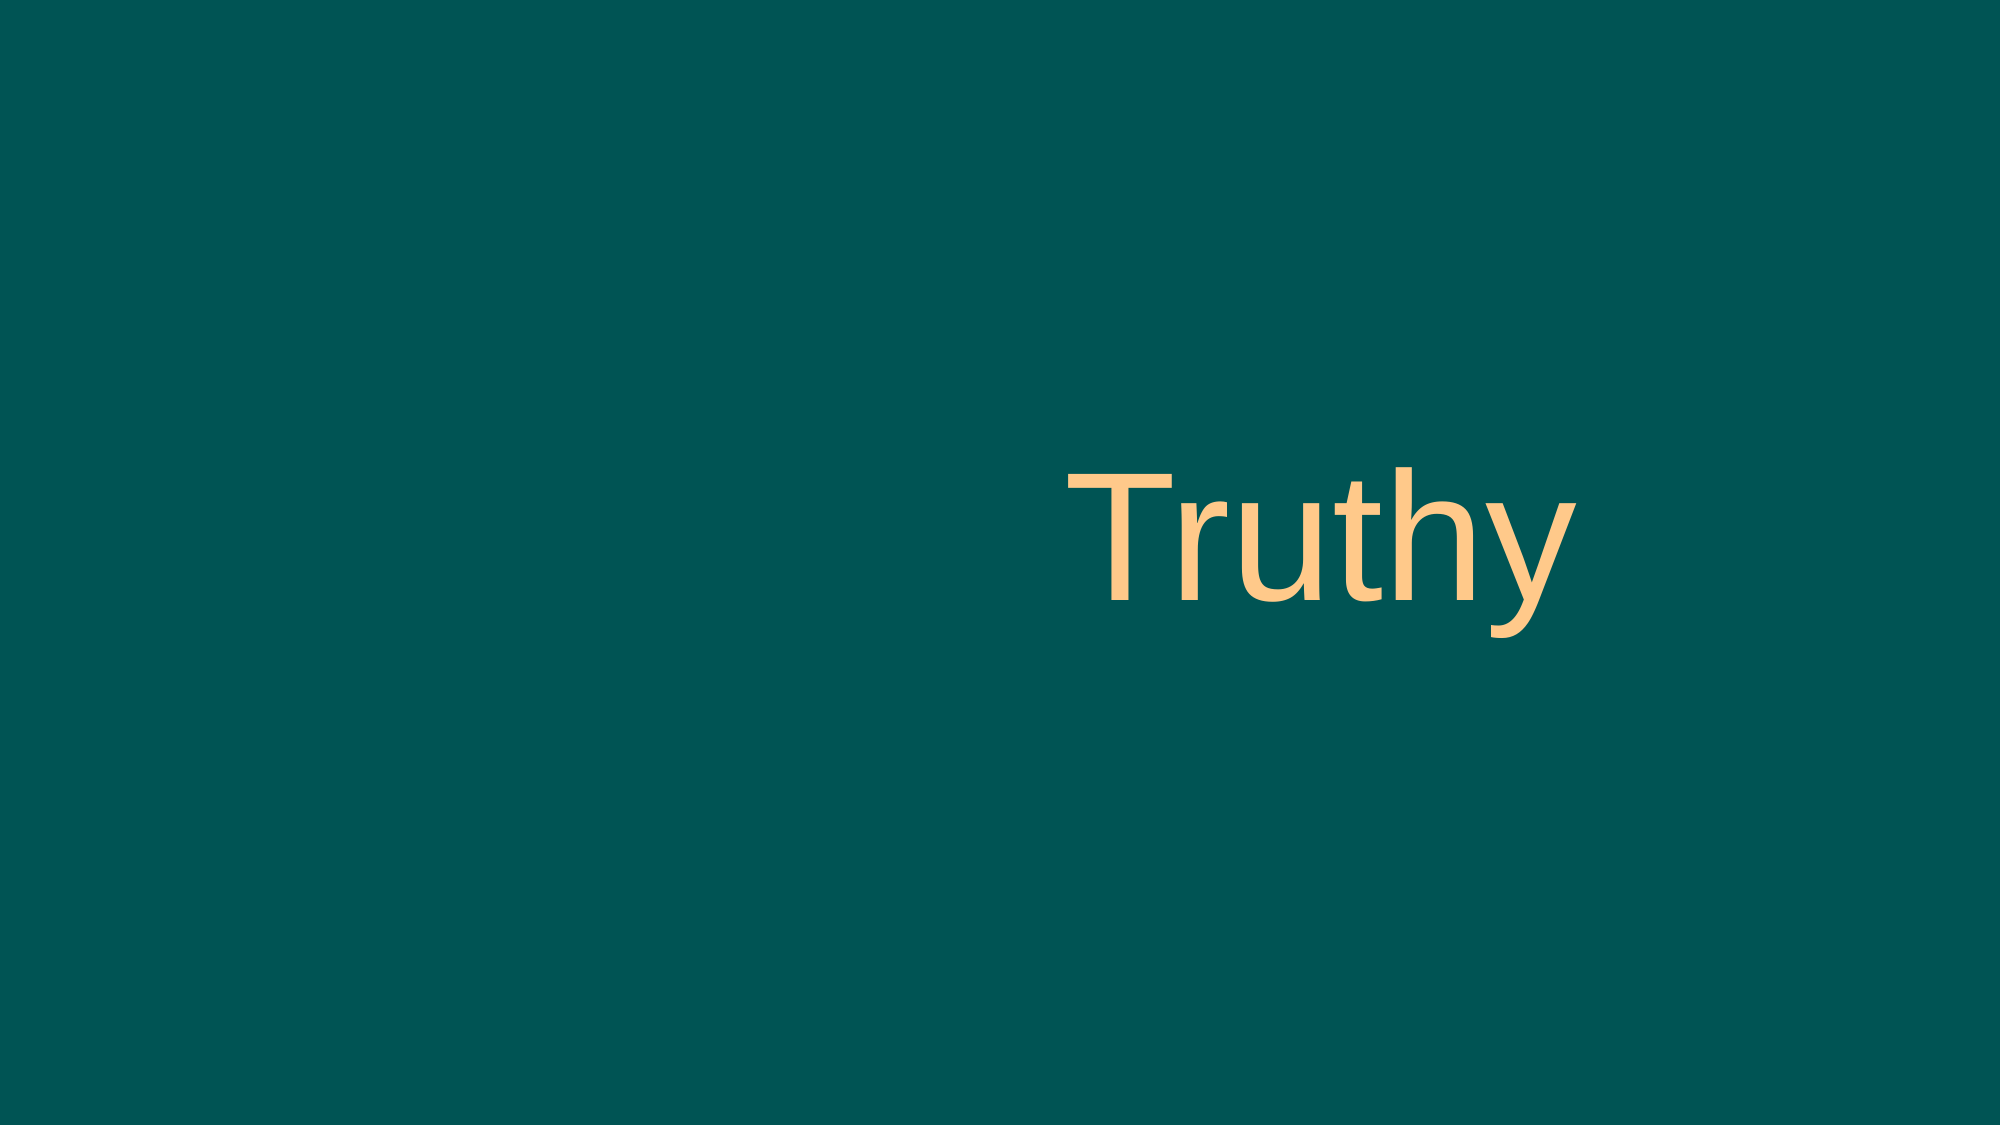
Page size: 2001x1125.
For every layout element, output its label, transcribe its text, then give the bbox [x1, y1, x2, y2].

text_box Truthy [1049, 409, 1783, 645]
